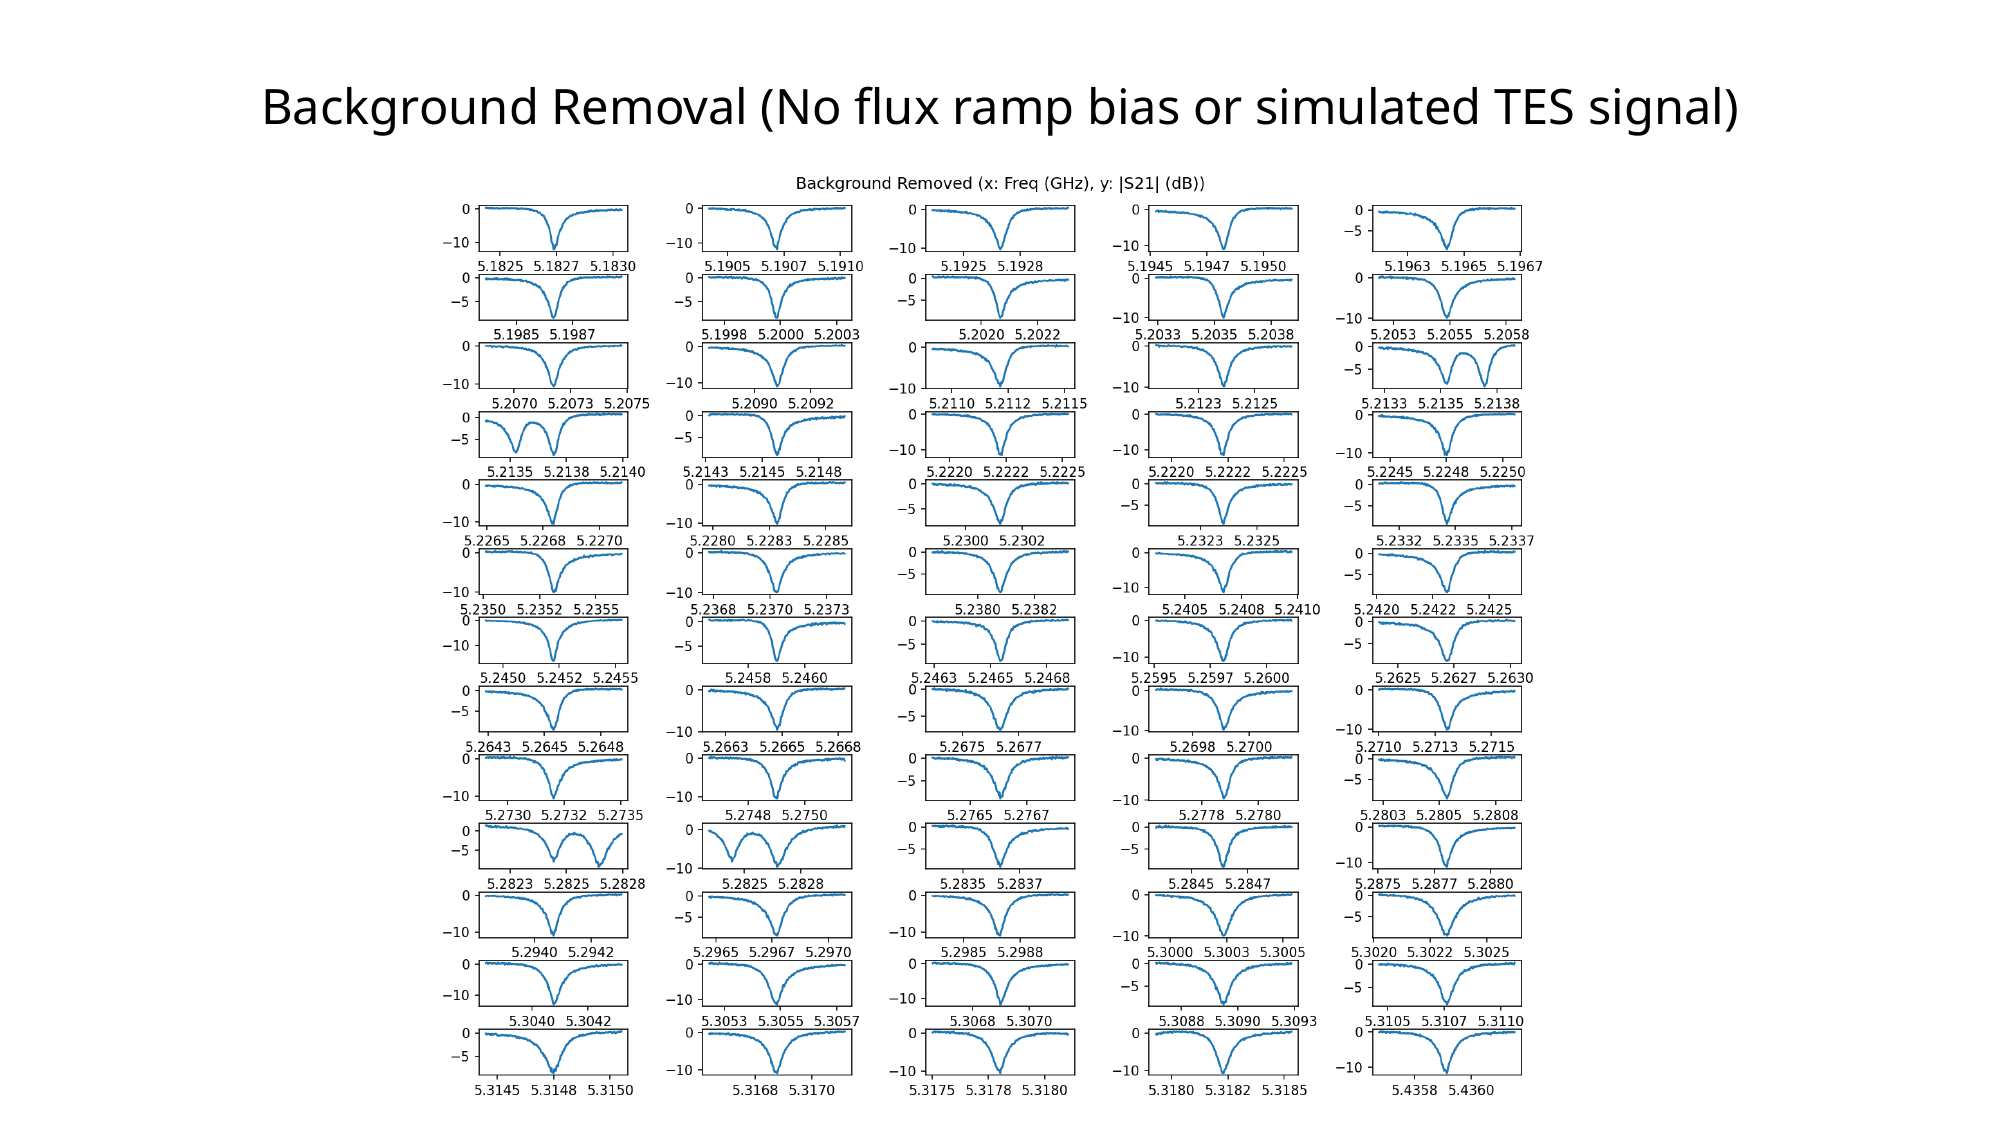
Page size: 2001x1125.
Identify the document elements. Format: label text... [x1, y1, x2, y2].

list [420, 157, 1579, 1123]
title Background Removal (No flux ramp bias or simulated TES signal) [137, 59, 1863, 158]
